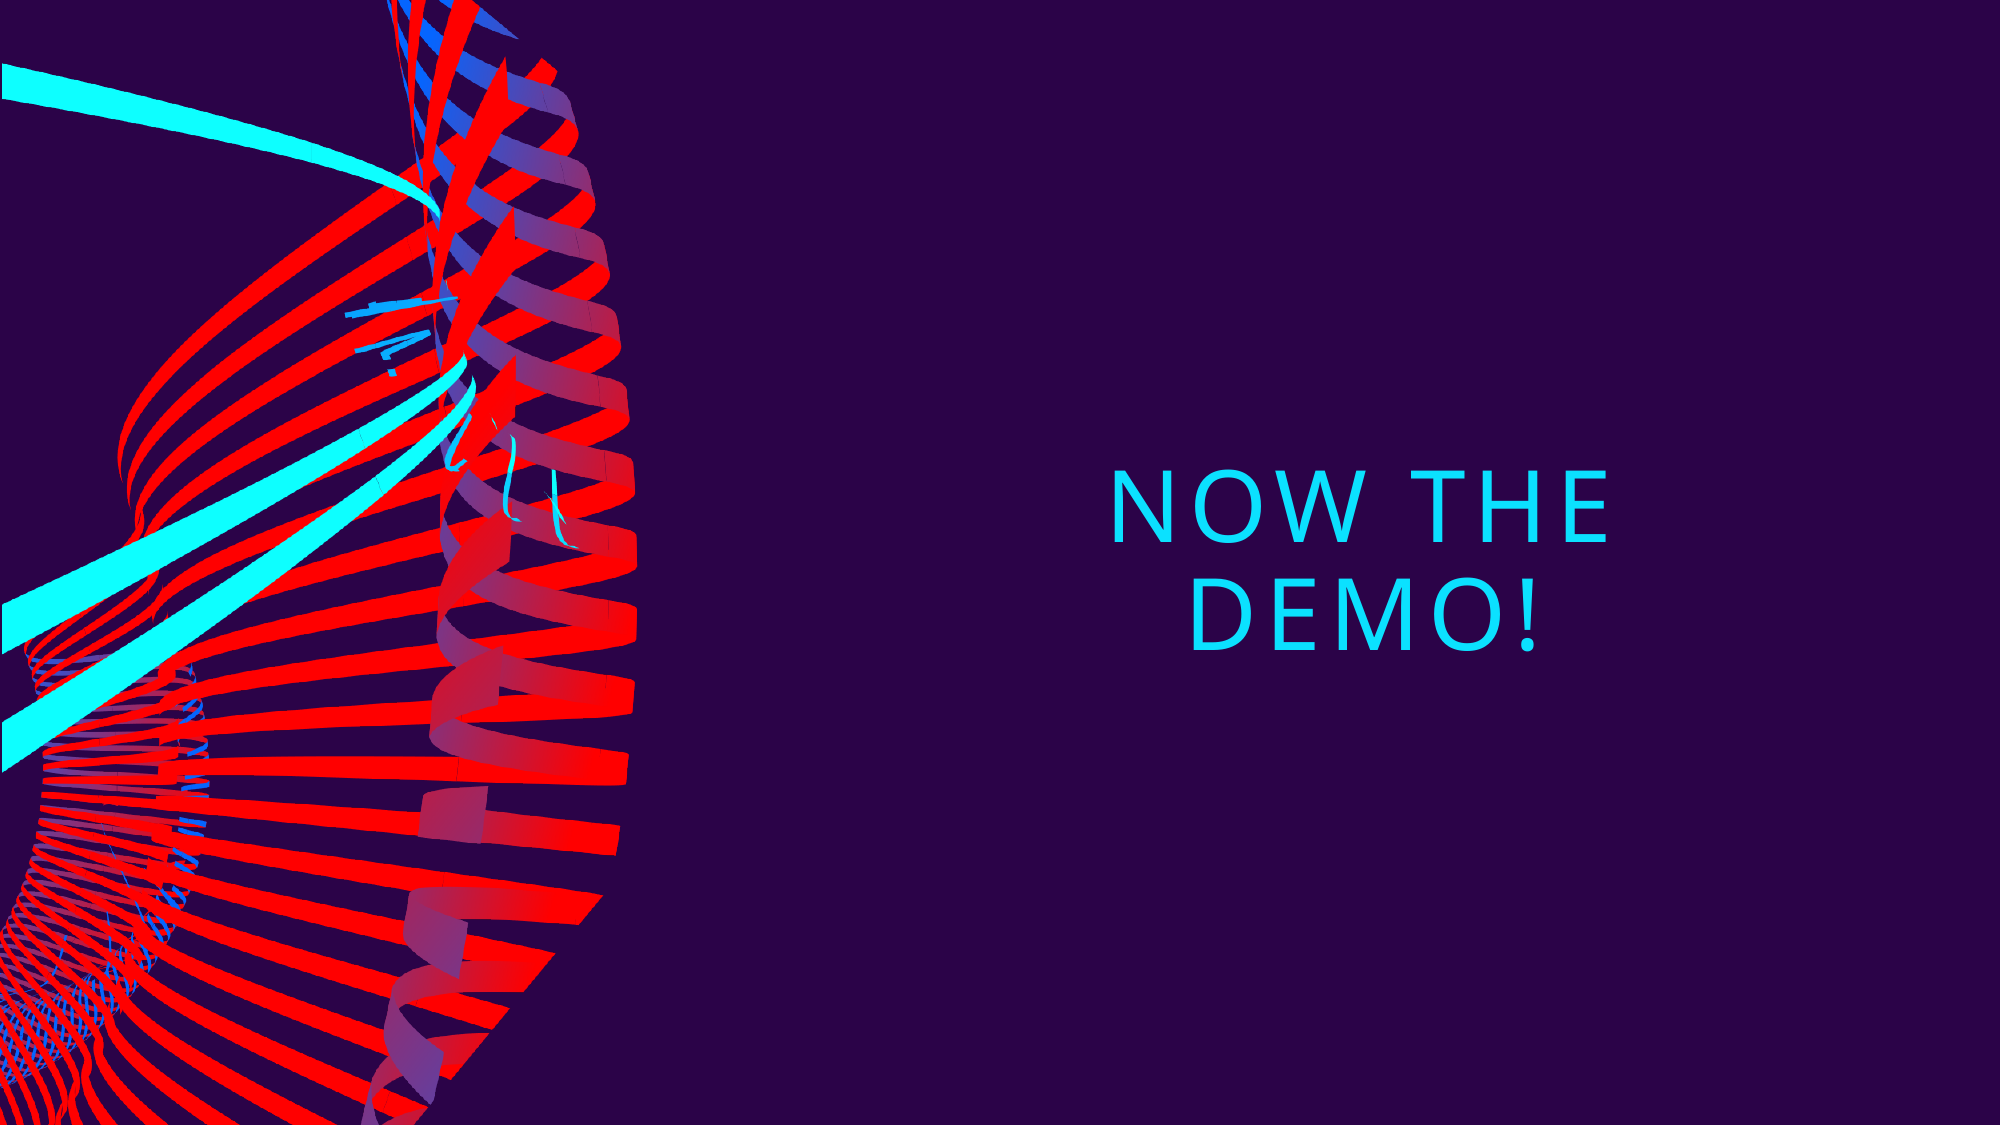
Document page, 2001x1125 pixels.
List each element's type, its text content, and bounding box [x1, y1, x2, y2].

title Now the demo! [1087, 448, 1639, 677]
picture [0, 0, 2000, 1125]
